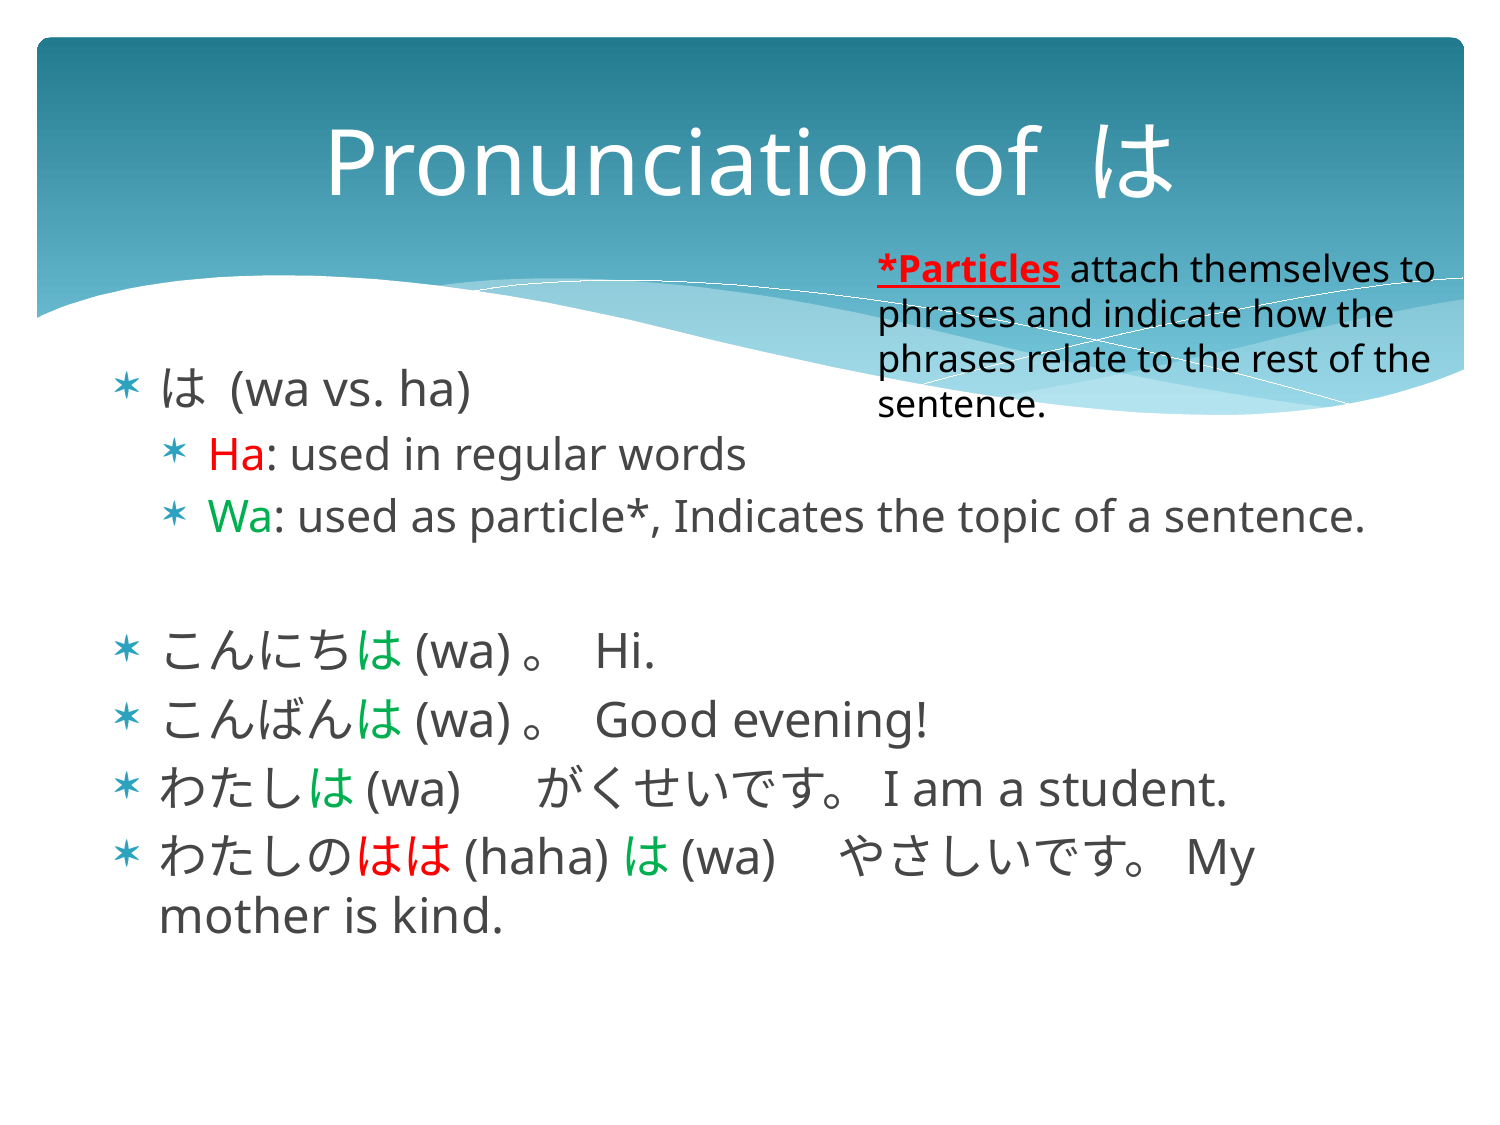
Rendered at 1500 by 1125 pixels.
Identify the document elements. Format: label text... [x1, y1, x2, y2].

text_box *Particles attach themselves to phrases and indicate how the phrases relate to the rest of the sentence. [862, 237, 1488, 433]
title Pronunciation of は [75, 55, 1425, 261]
list は (wa vs. ha) Ha: used in regular words Wa: used as particle*, Indicates the topic of a sentence. こんにちは(wa)。 Hi. こんばんは(wa)。 Good evening! わたしは(wa) がくせいです。I am a student. わたしのはは(haha)は(wa) やさしいです。My mother is kind. [99, 350, 1388, 1005]
